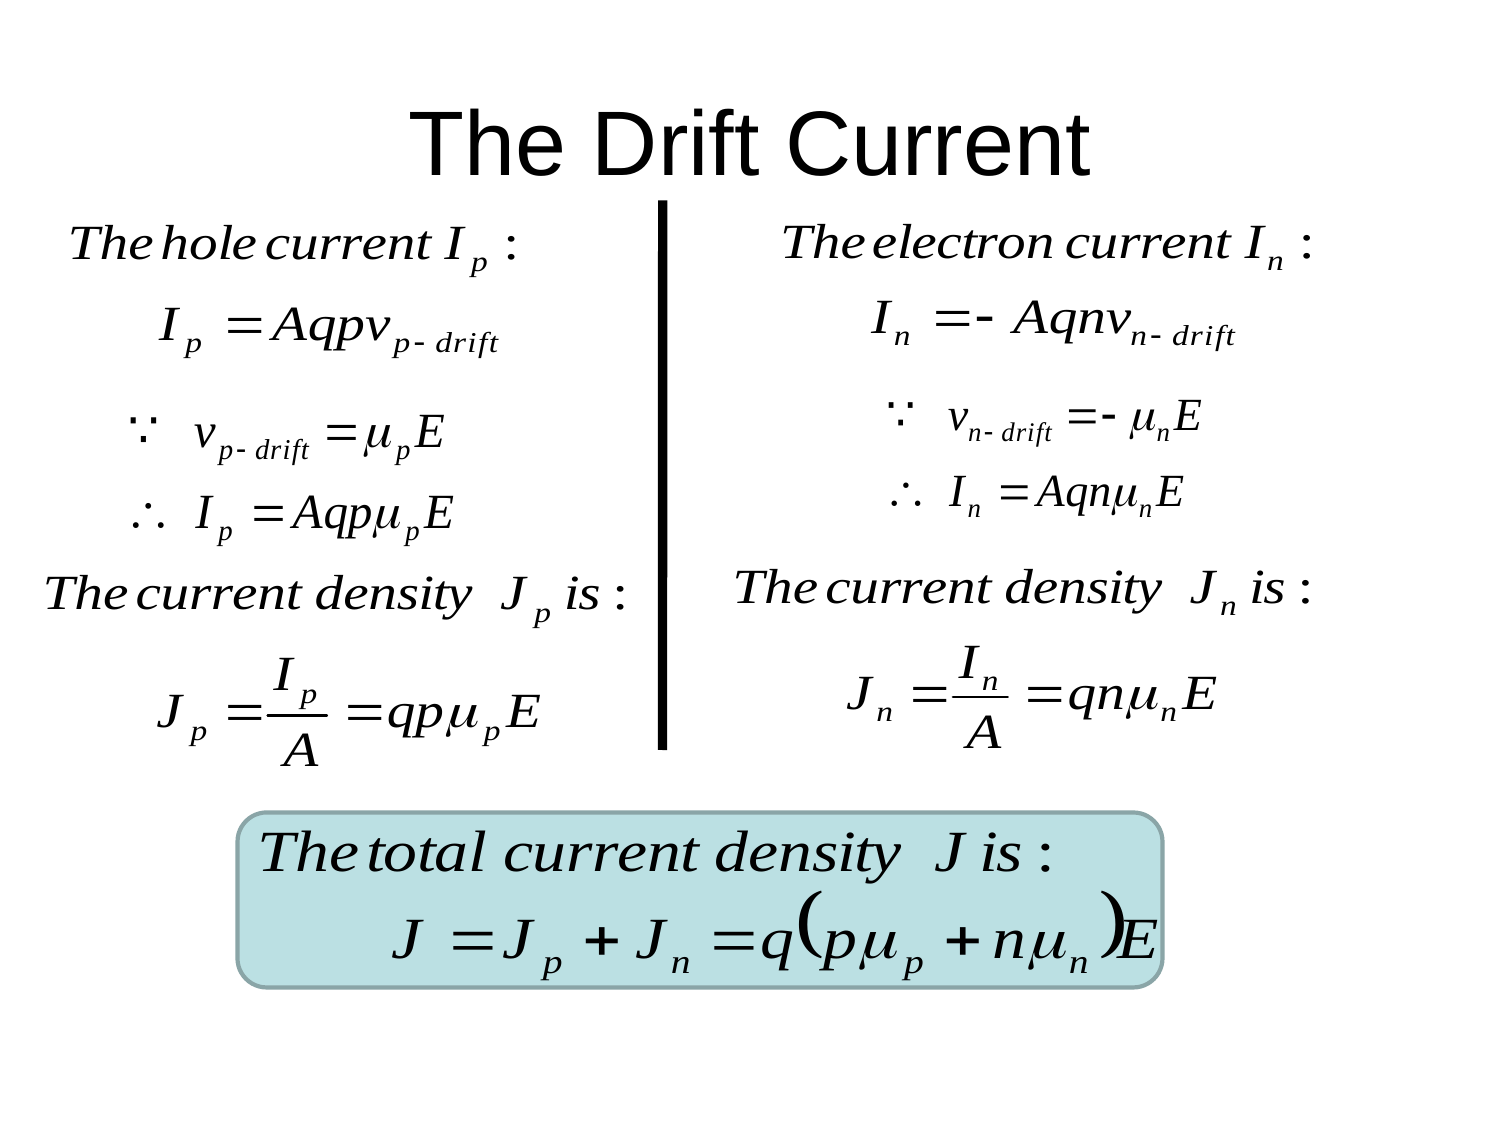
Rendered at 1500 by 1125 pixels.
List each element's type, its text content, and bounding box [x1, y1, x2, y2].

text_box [824, 387, 1213, 526]
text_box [37, 562, 635, 777]
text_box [62, 212, 569, 369]
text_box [251, 817, 1172, 993]
title The Drift Current [74, 44, 1426, 233]
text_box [774, 212, 1320, 361]
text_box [727, 553, 1320, 760]
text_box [62, 399, 465, 557]
text_box [235, 810, 1152, 982]
